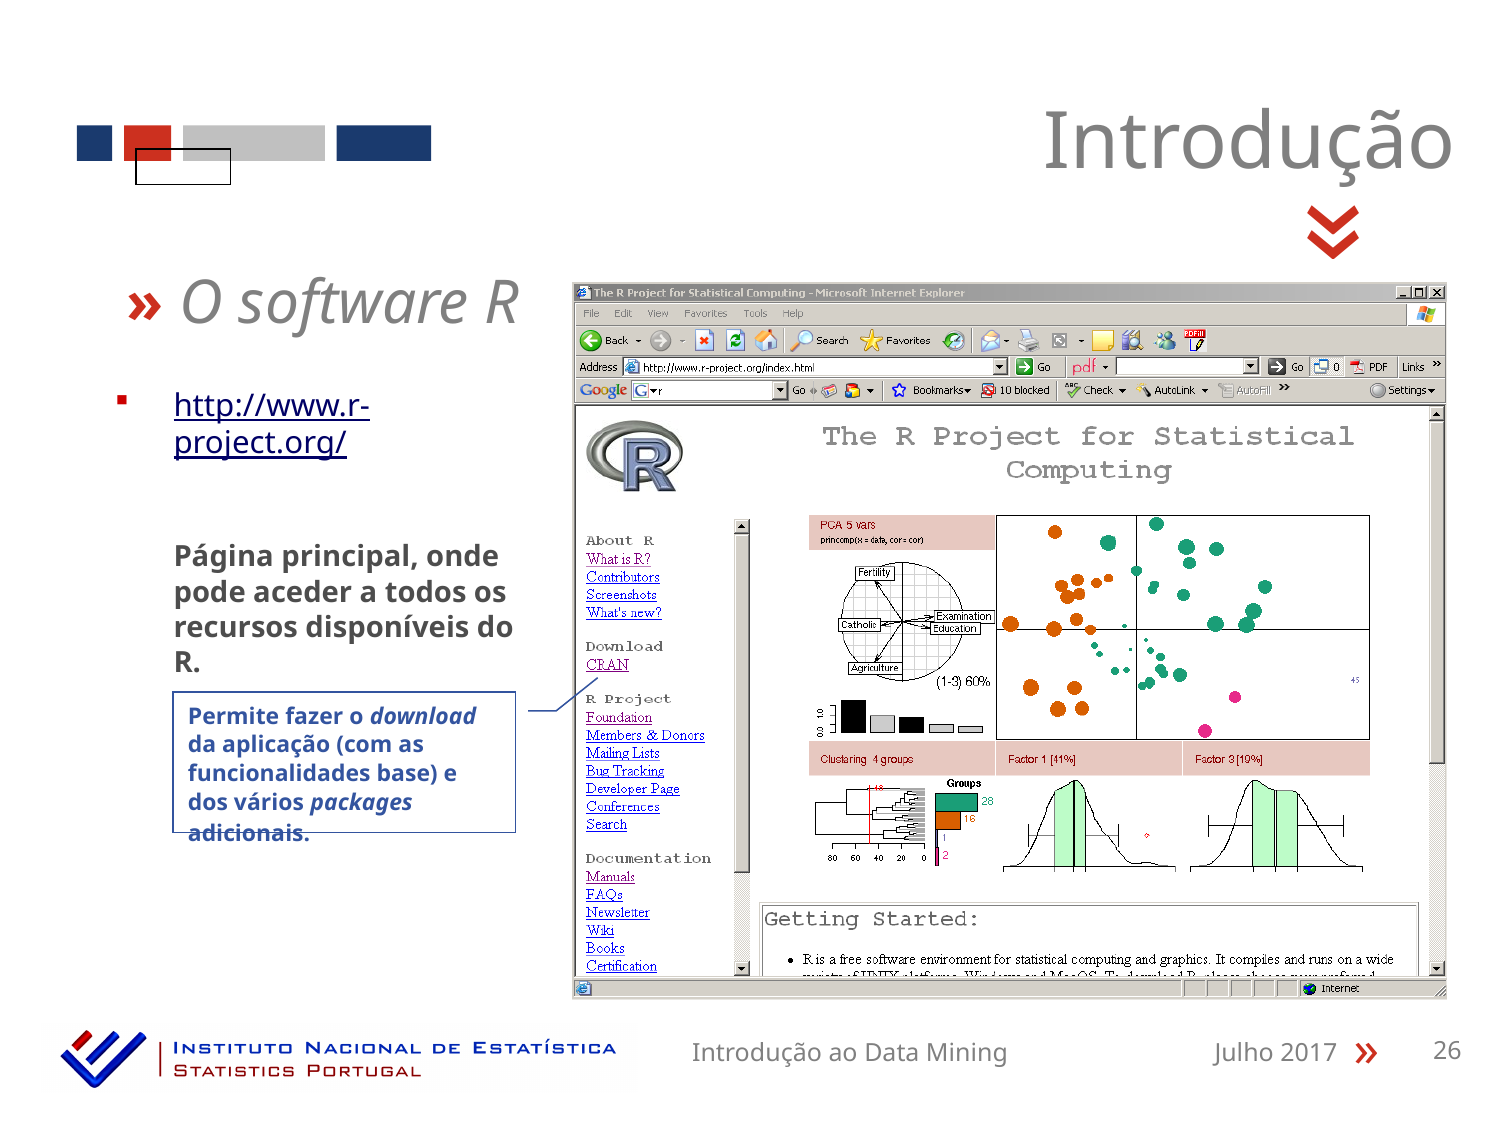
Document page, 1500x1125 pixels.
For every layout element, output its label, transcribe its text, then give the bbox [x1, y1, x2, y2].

picture [572, 282, 1448, 1000]
text_box http://www.r-project.org/ Página principal, onde pode aceder a todos os recursos disponíveis do R. [100, 377, 538, 686]
footer Introdução ao Data Mining [620, 1012, 1081, 1093]
slide_number Julho 2017 [1081, 1012, 1353, 1093]
text_box Permite fazer o download da aplicação (com as funcionalidades base) e dos vários packages adicionais. [173, 692, 516, 833]
slide_number 26 [1358, 1009, 1477, 1093]
picture [41, 1023, 620, 1093]
text_box » O software R [111, 255, 1376, 343]
text_box « [1316, 1023, 1394, 1099]
text_box Introdução [454, 66, 1471, 207]
text_box « [1234, 207, 1400, 280]
